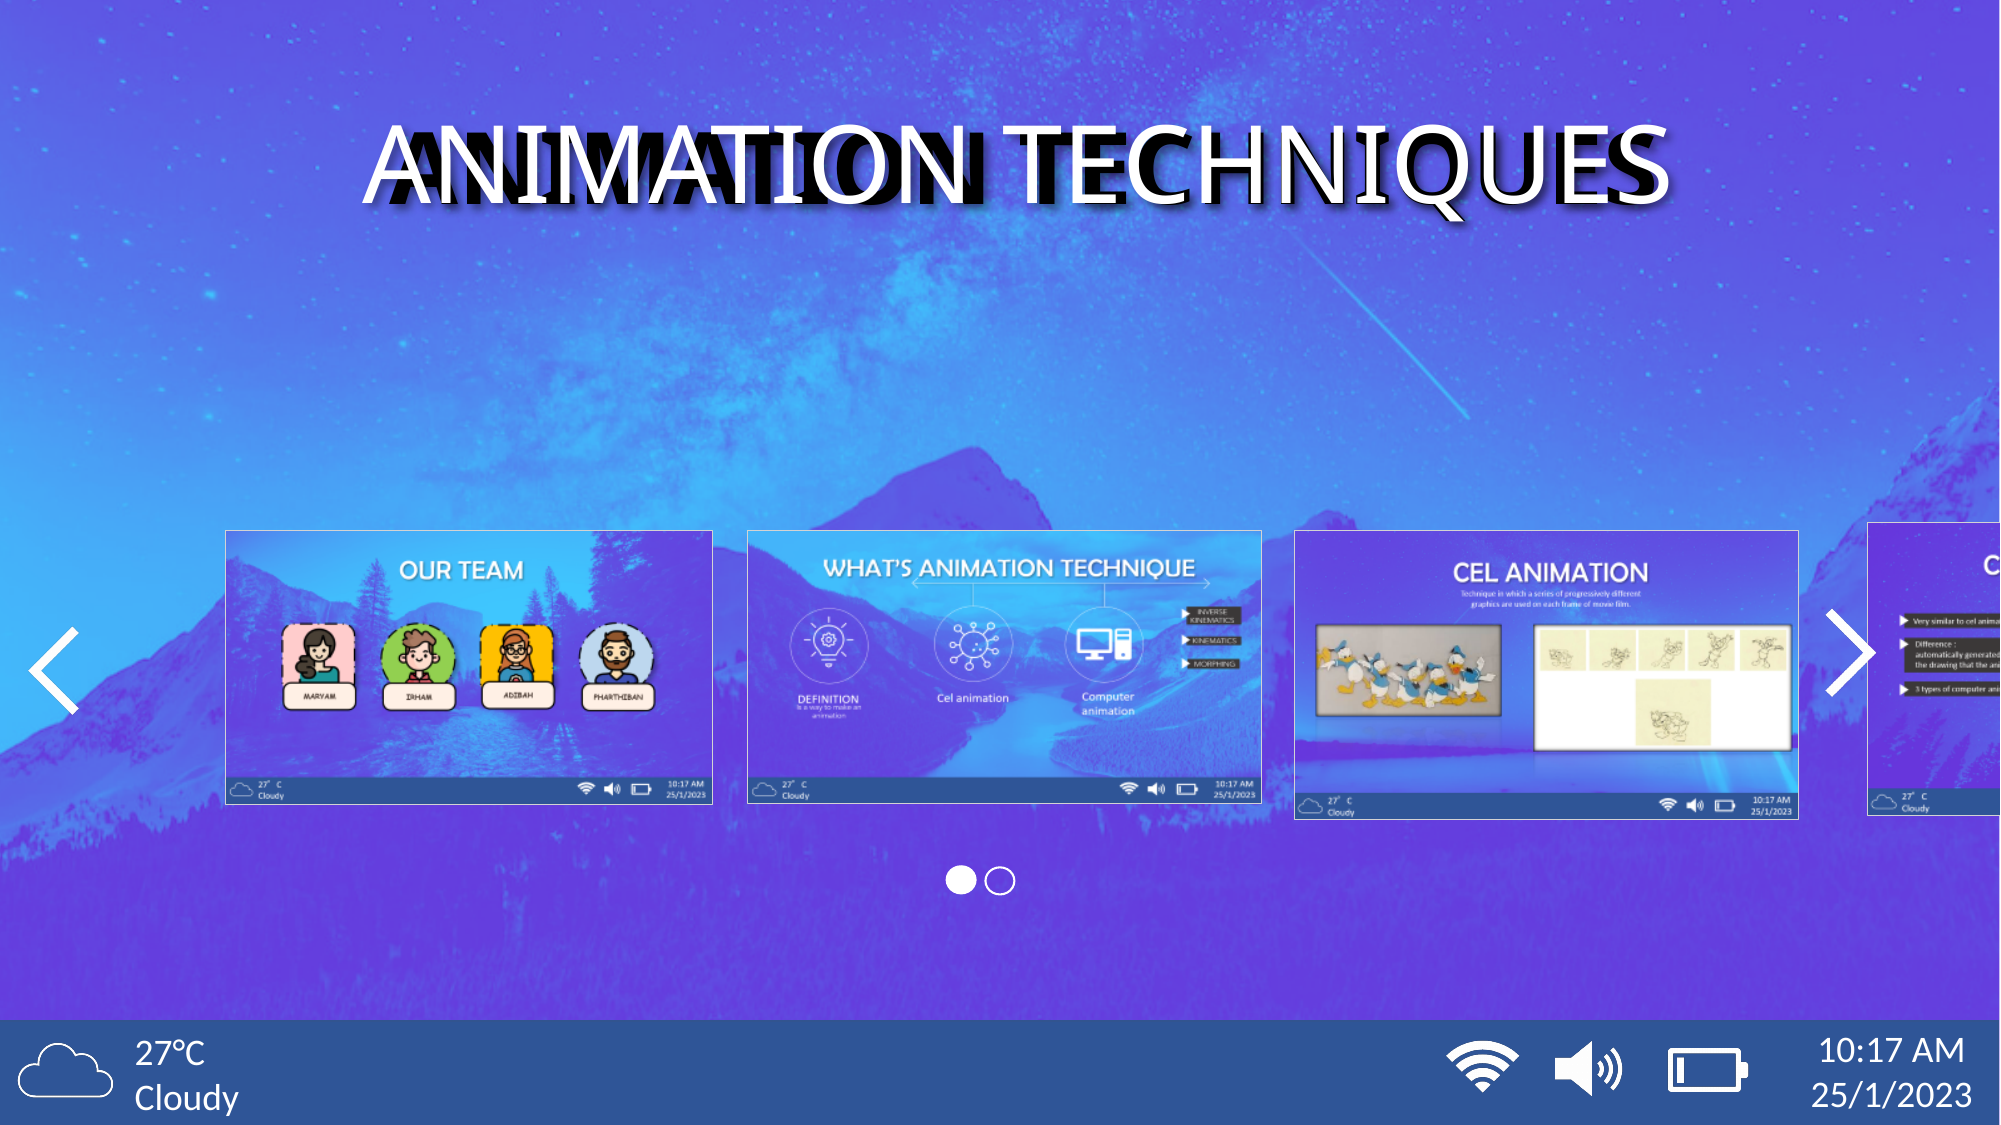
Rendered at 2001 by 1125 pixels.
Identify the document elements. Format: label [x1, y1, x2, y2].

text_box [0, 1012, 1998, 1125]
picture [0, 0, 2000, 1125]
